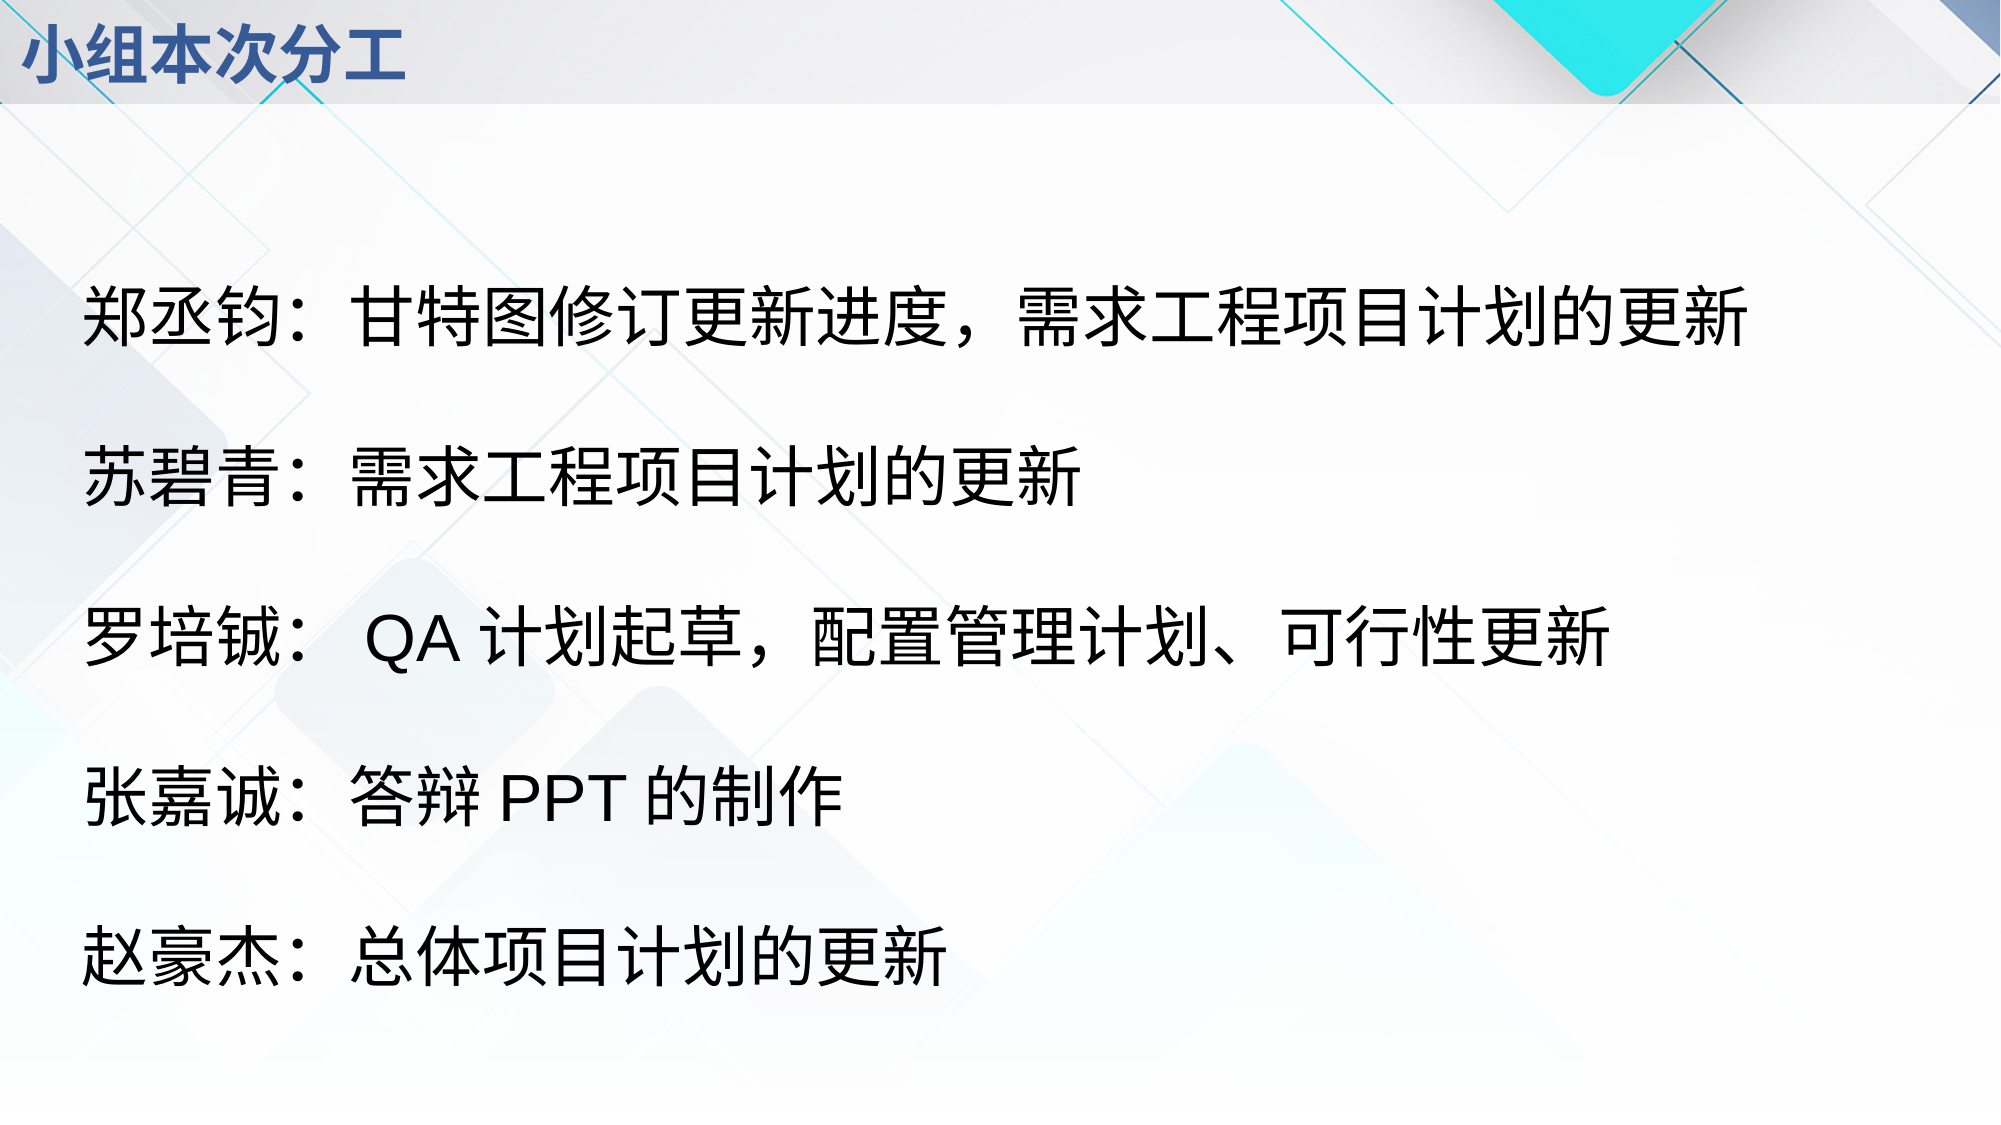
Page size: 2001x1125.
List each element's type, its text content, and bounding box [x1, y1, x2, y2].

title 小组本次分工 [5, 15, 1730, 101]
text_box 郑丞钧：甘特图修订更新进度，需求工程项目计划的更新 苏碧青：需求工程项目计划的更新 罗培铖：QA计划起草，配置管理计划、可行性更新 张嘉诚：答辩PPT的制作 赵豪杰：总体项目计划的更新 [66, 187, 1976, 1125]
picture [0, 0, 2001, 1125]
